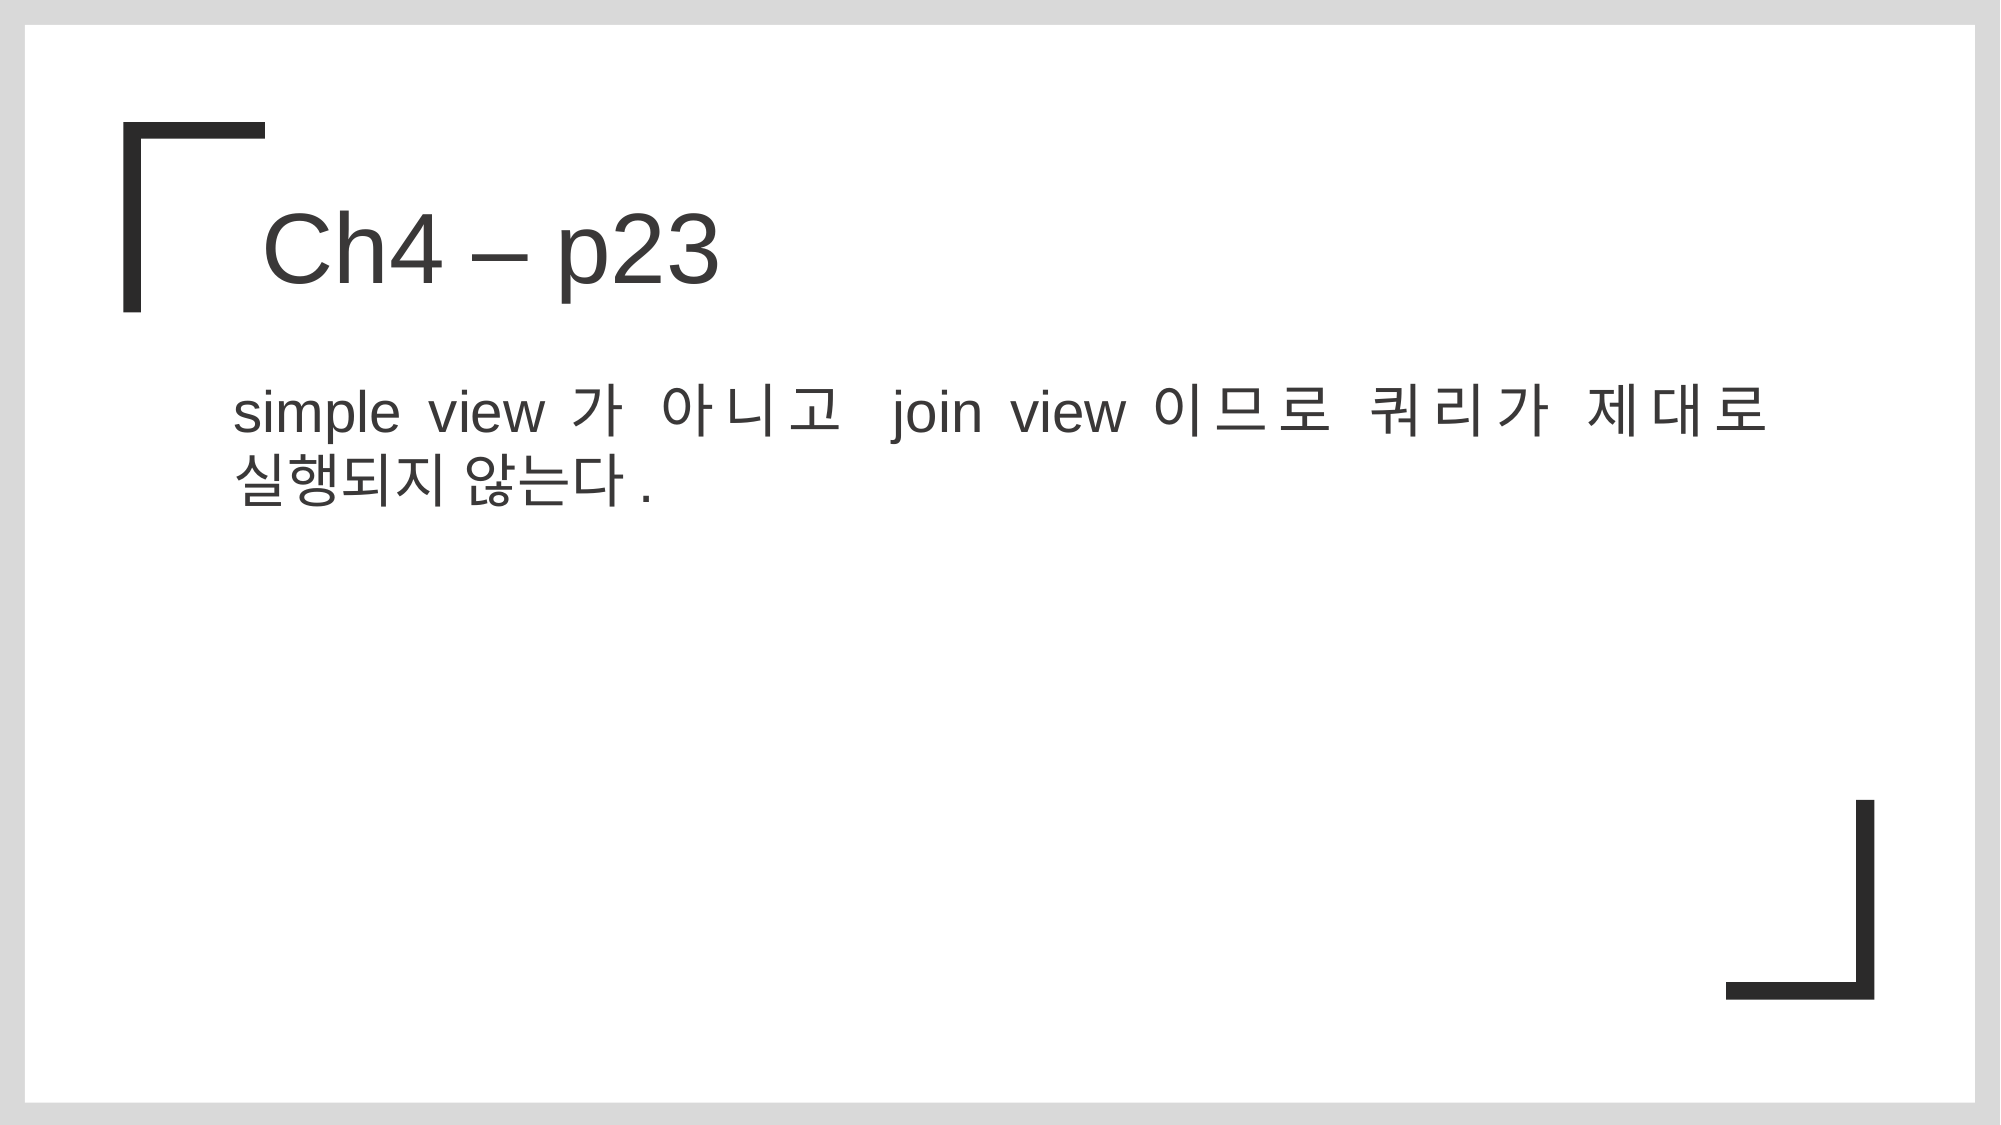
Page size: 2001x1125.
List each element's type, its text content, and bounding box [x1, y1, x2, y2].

text_box [123, 122, 265, 313]
text_box Ch4 – p23 [246, 175, 738, 311]
text_box simple view가 아니고 join view이므로 쿼리가 제대로 실행되지 않는다. [218, 366, 1783, 522]
text_box [1726, 799, 1875, 1000]
